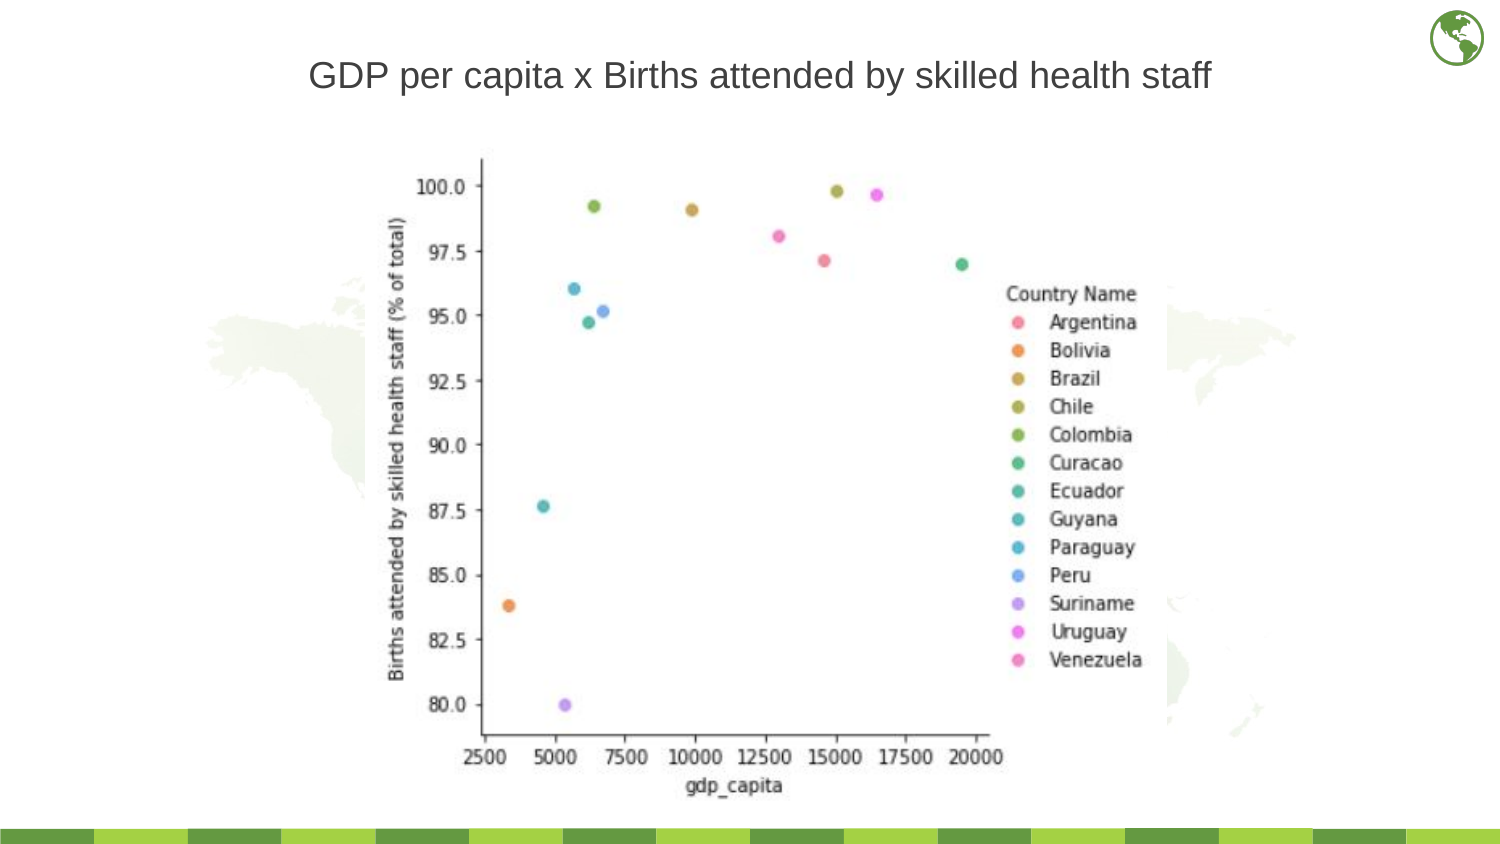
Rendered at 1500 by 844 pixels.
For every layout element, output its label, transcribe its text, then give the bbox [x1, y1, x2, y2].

picture [0, 0, 1500, 828]
text_box GDP per capita x Births attended by skilled health staff [15, 25, 1500, 121]
